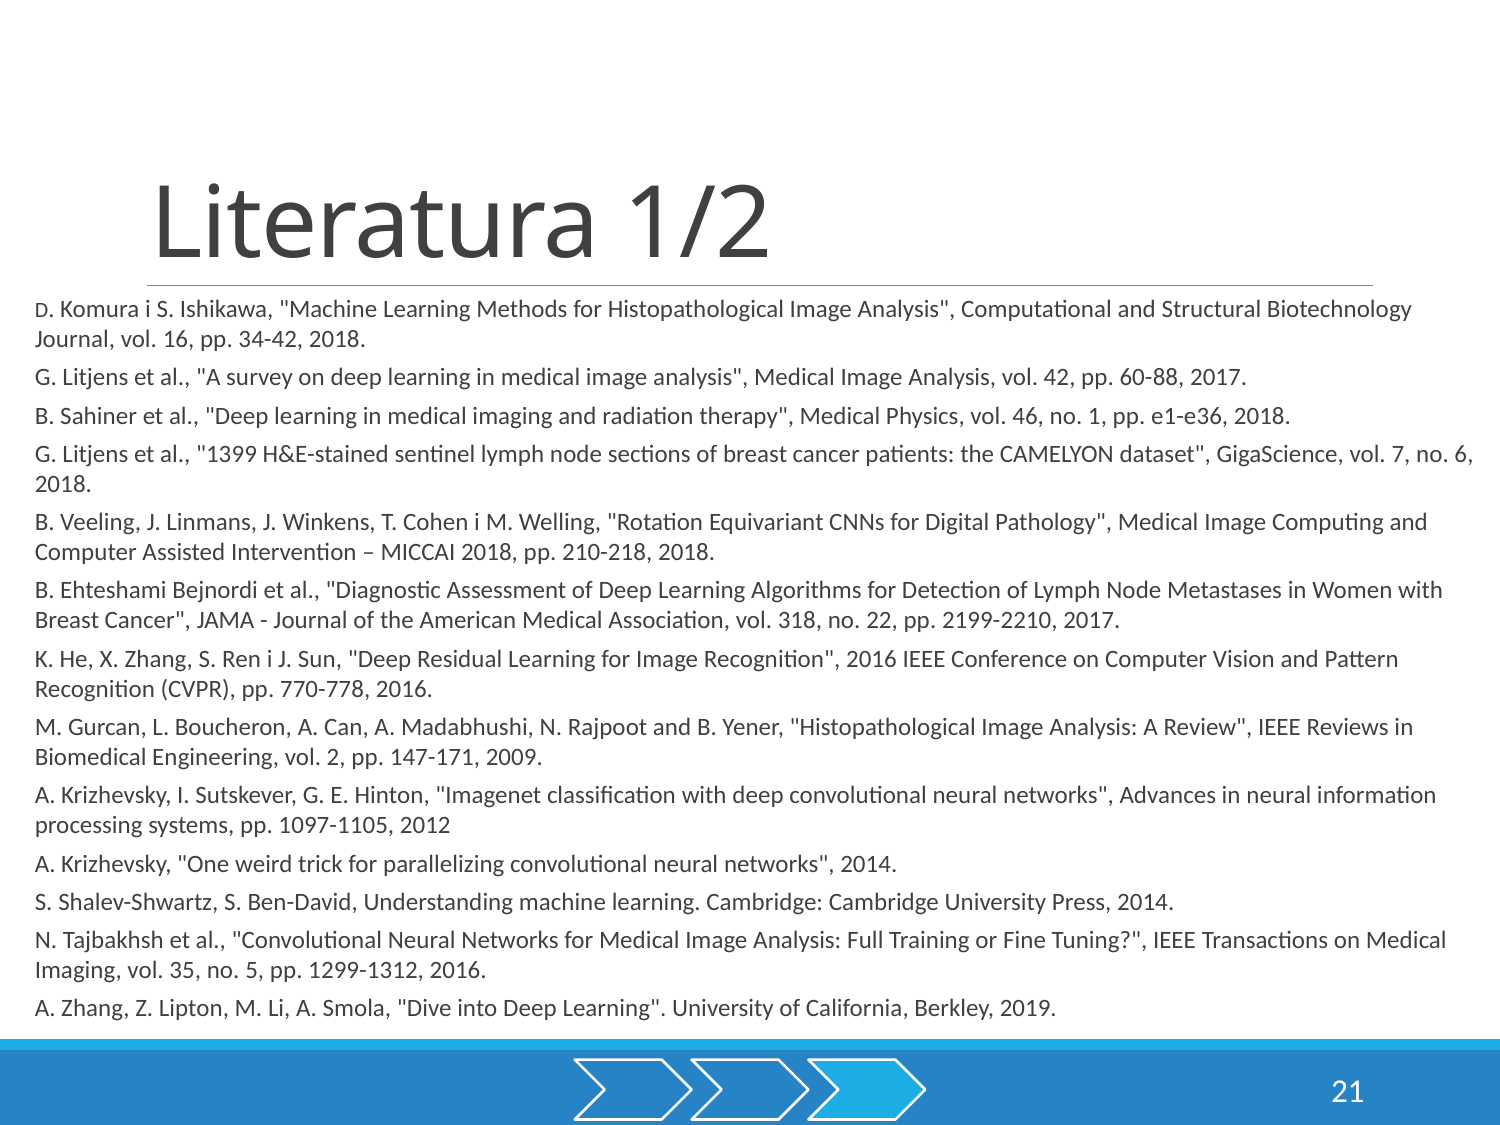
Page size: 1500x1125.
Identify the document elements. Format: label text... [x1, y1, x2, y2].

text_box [574, 1059, 926, 1120]
title Literatura 1/2 [135, 47, 1373, 285]
slide_number 21 [1218, 1059, 1380, 1120]
list D. Komura i S. Ishikawa, "Machine Learning Methods for Histopathological Image Analysis", Computational and Structural Biotechnology Journal, vol. 16, pp. 34-42, 2018. G. Litjens et al., "A survey on deep learning in medical image analysis", Medical Image Analysis, vol. 42, pp. 60-88, 2017. B. Sahiner et al., "Deep learning in medical imaging and radiation therapy", Medical Physics, vol. 46, no. 1, pp. e1-e36, 2018. G. Litjens et al., "1399 H&E-stained sentinel lymph node sections of breast cancer patients: the CAMELYON dataset", GigaScience, vol. 7, no. 6, 2018. B. Veeling, J. Linmans, J. Winkens, T. Cohen i M. Welling, "Rotation Equivariant CNNs for Digital Pathology", Medical Image Computing and Computer Assisted Intervention – MICCAI 2018, pp. 210-218, 2018. B. Ehteshami Bejnordi et al., "Diagnostic Assessment of Deep Learning Algorithms for Detection of Lymph Node Metastases in Women with Breast Cancer", JAMA - Journal of the American Medical Association, vol. 318, no. 22, pp. 2199-2210, 2017. K. He, X. Zhang, S. Ren i J. Sun, "Deep Residual Learning for Image Recognition", 2016 IEEE Conference on Computer Vision and Pattern Recognition (CVPR), pp. 770-778, 2016. M. Gurcan, L. Boucheron, A. Can, A. Madabhushi, N. Rajpoot and B. Yener, "Histopathological Image Analysis: A Review", IEEE Reviews in Biomedical Engineering, vol. 2, pp. 147-171, 2009. A. Krizhevsky, I. Sutskever, G. E. Hinton, "Imagenet classification with deep convolutional neural networks", Advances in neural information processing systems, pp. 1097-1105, 2012 A. Krizhevsky, "One weird trick for parallelizing convolutional neural networks", 2014. S. Shalev-Shwartz, S. Ben-David, Understanding machine learning. Cambridge: Cambridge University Press, 2014. N. Tajbakhsh et al., "Convolutional Neural Networks for Medical Image Analysis: Full Training or Fine Tuning?", IEEE Transactions on Medical Imaging, vol. 35, no. 5, pp. 1299-1312, 2016. A. Zhang, Z. Lipton, M. Li, A. Smola, "Dive into Deep Learning". University of California, Berkley, 2019. [34, 285, 1484, 1036]
